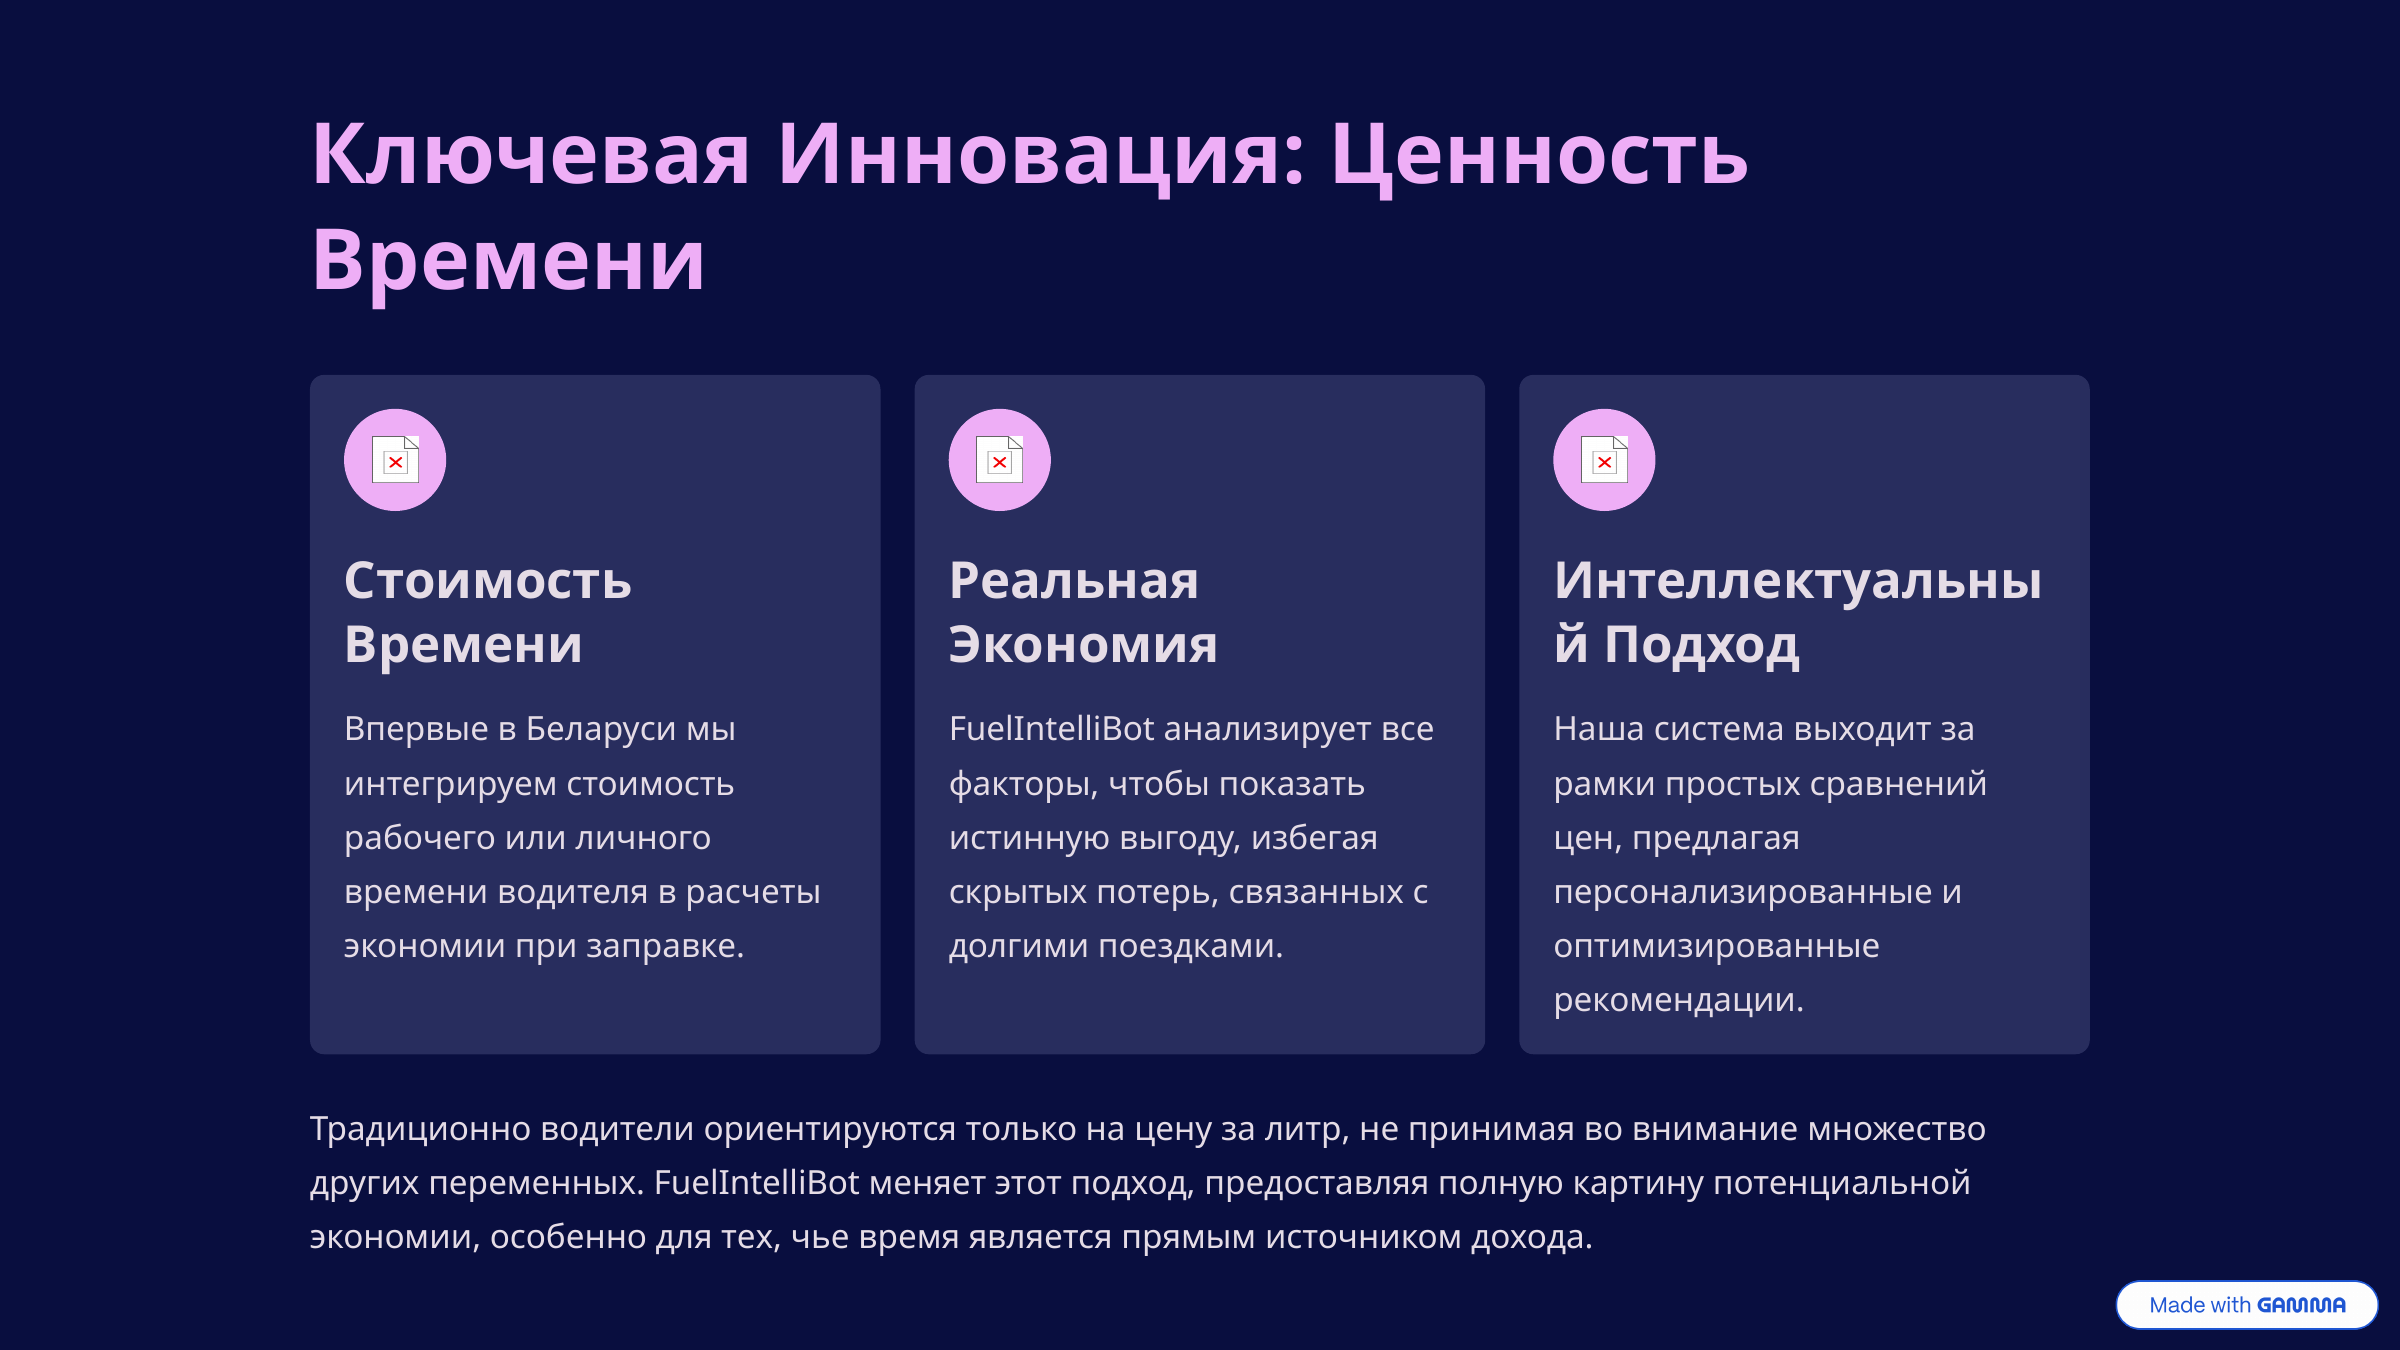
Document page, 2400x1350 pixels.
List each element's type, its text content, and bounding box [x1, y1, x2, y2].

text_box [1553, 408, 1656, 512]
text_box Традиционно водители ориентируются только на цену за литр, не принимая во внимание множество других переменных. FuelIntelliBot меняет этот подход, предоставляя полную картину потенциальной экономии, особенно для тех, чье время является прямым источником дохода. [309, 1092, 2090, 1257]
text_box FuelIntelliBot анализирует все факторы, чтобы показать истинную выгоду, избегая скрытых потерь, связанных с долгими поездками. [948, 693, 1452, 1021]
picture [2106, 1271, 2389, 1339]
text_box Ключевая Инновация: Ценность Времени [309, 93, 2090, 307]
text_box Реальная Экономия [948, 545, 1452, 673]
picture [1581, 436, 1628, 483]
text_box Интеллектуальный Подход [1553, 545, 2056, 673]
text_box Стоимость Времени [344, 545, 847, 673]
text_box [1519, 374, 2090, 1055]
text_box [309, 374, 881, 1055]
text_box [344, 408, 447, 512]
picture [976, 436, 1023, 483]
text_box [948, 408, 1051, 512]
text_box [914, 374, 1486, 1055]
text_box Наша система выходит за рамки простых сравнений цен, предлагая персонализированные и оптимизированные рекомендации. [1553, 693, 2056, 1021]
picture [372, 436, 419, 483]
text_box Впервые в Беларуси мы интегрируем стоимость рабочего или личного времени водителя в расчеты экономии при заправке. [344, 693, 847, 1021]
